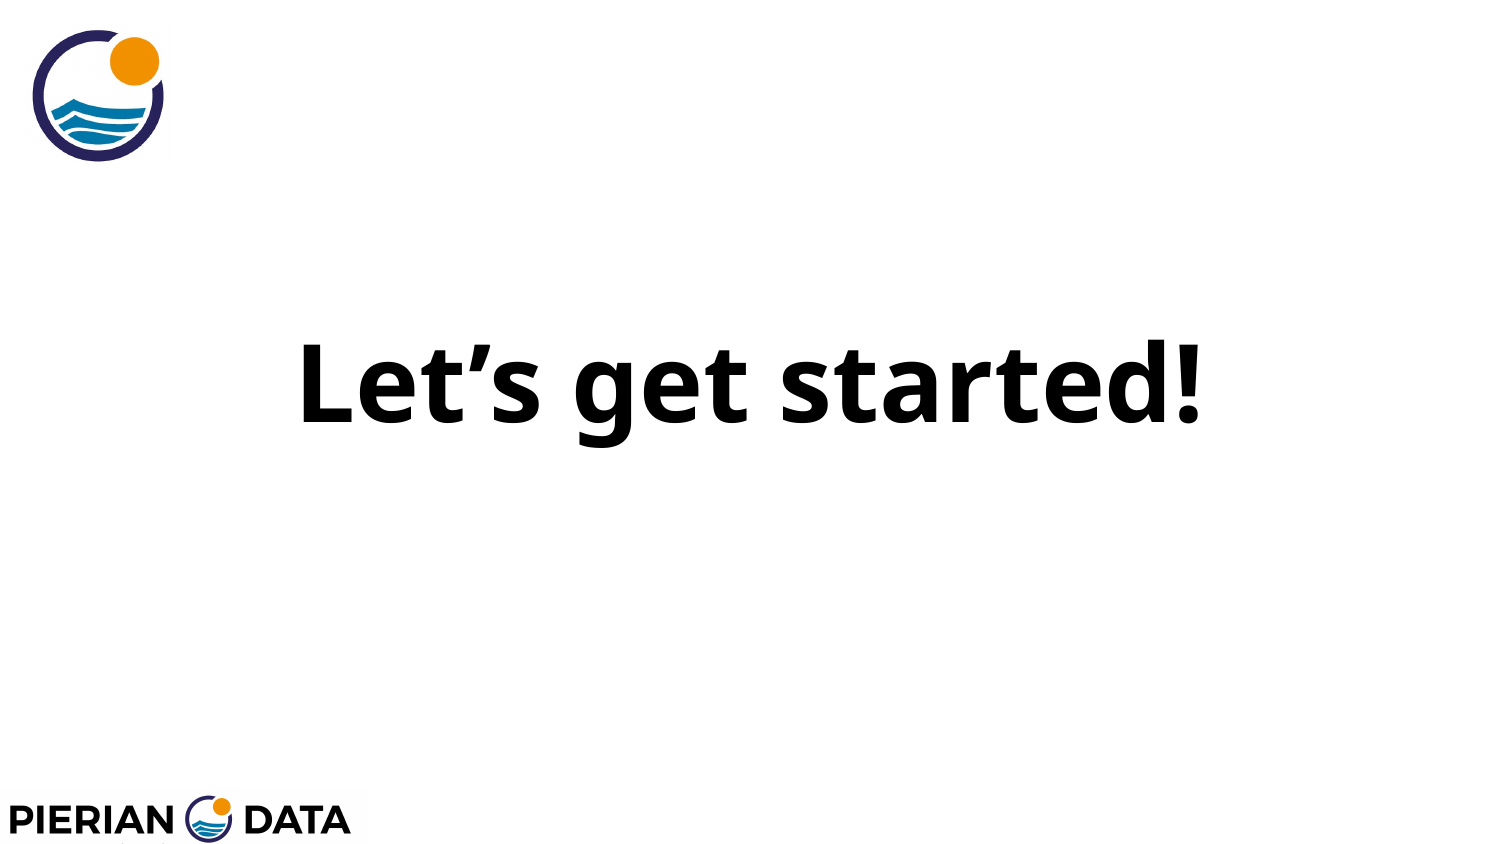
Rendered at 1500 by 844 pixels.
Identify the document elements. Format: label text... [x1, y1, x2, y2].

picture [0, 787, 368, 844]
picture [24, 24, 172, 167]
title Let’s get started! [51, 122, 1449, 459]
